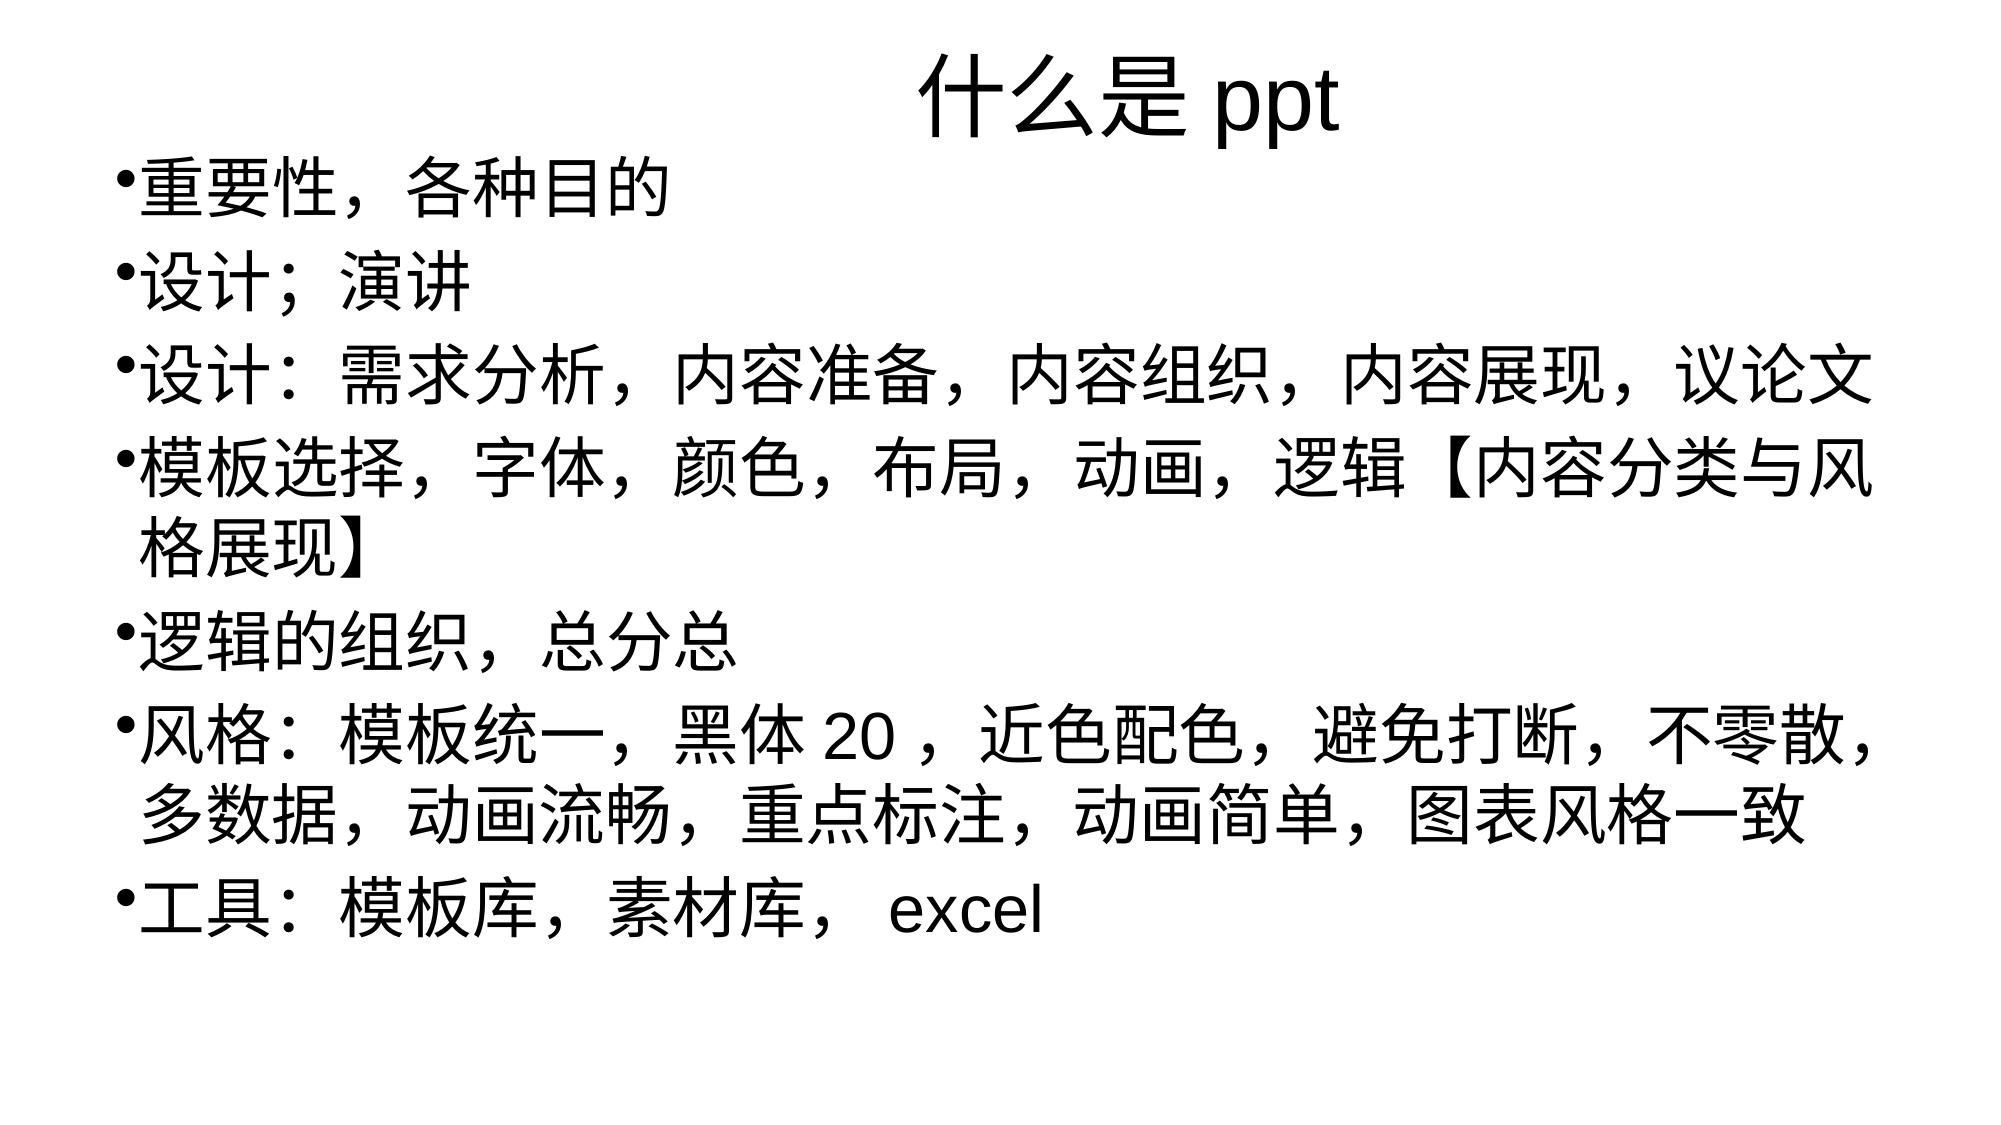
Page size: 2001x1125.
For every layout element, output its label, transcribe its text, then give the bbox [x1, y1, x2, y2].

list 重要性，各种目的 设计；演讲 设计：需求分析，内容准备，内容组织，内容展现，议论文 模板选择，字体，颜色，布局，动画，逻辑【内容分类与风格展现】 逻辑的组织，总分总 风格：模板统一，黑体20，近色配色，避免打断，不零散，多数据，动画流畅，重点标注，动画简单，图表风格一致 工具：模板库，素材库，excel [99, 138, 1900, 810]
title 什么是ppt [227, 0, 2000, 188]
